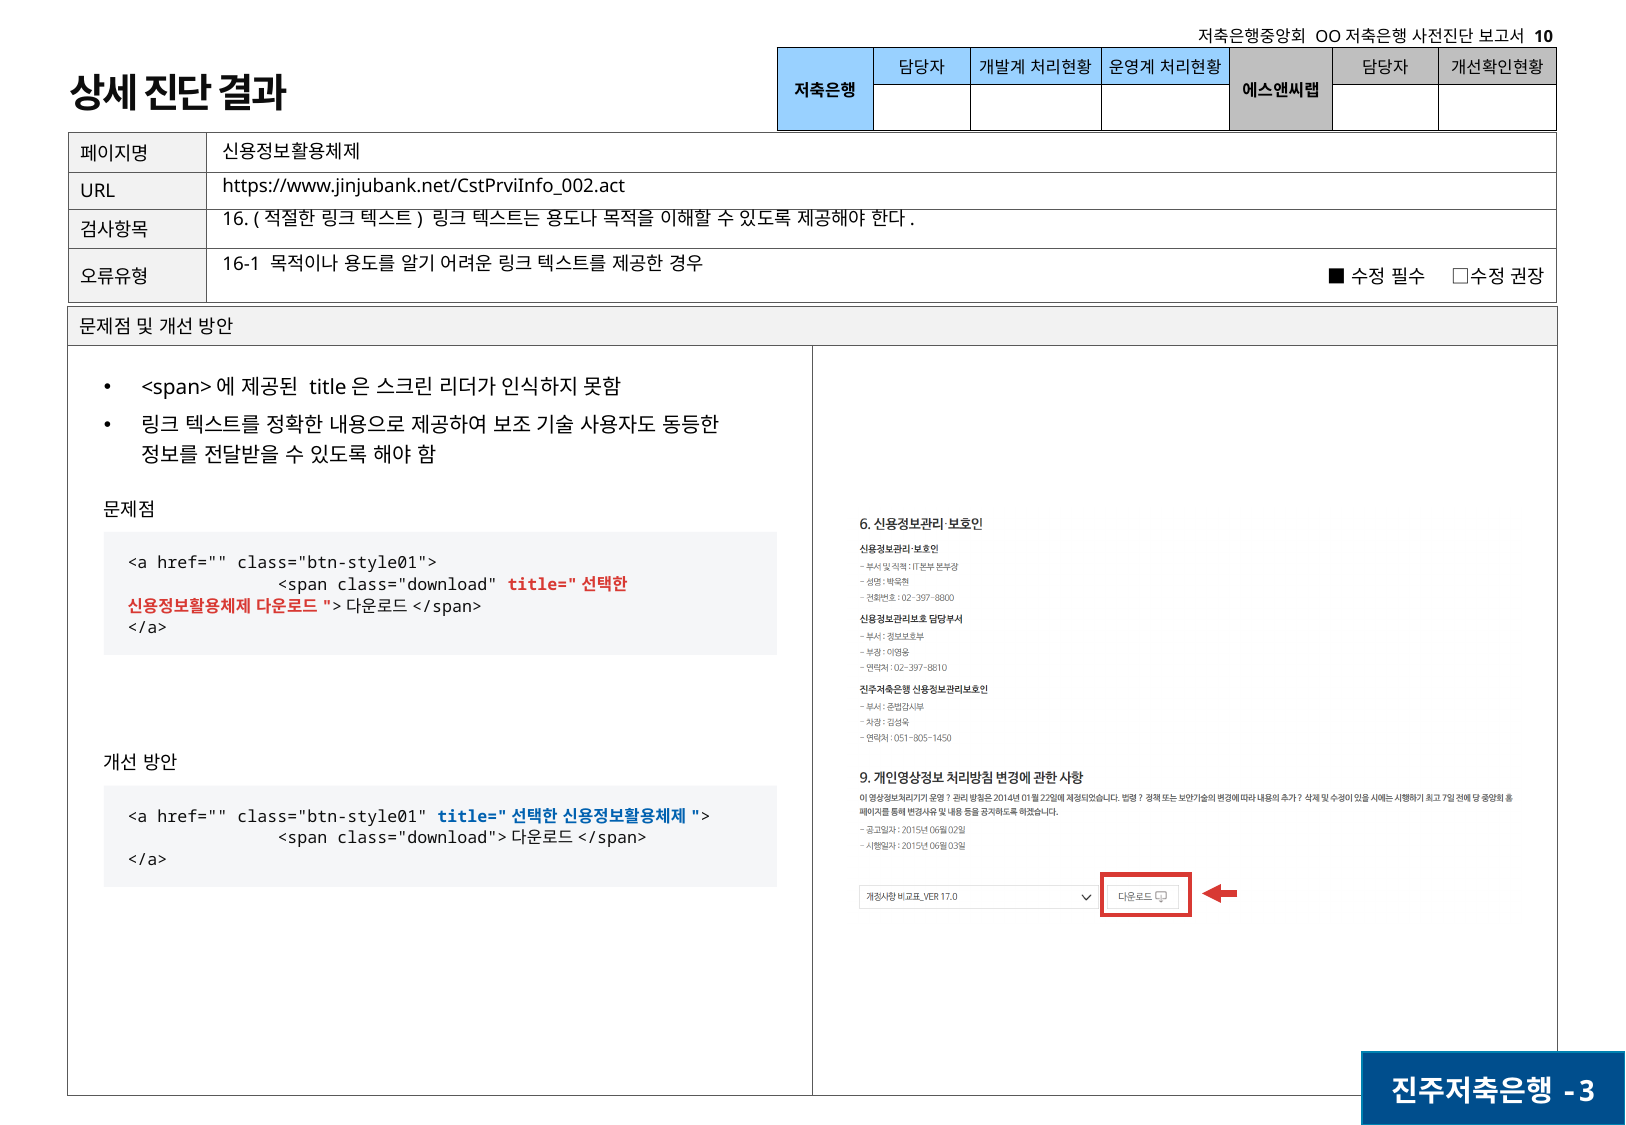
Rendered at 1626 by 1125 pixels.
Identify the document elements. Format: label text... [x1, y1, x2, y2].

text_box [103, 750, 778, 887]
picture [847, 507, 1522, 924]
table_cell [1102, 85, 1229, 130]
list <span>에 제공된 title은 스크린 리더가 인식하지 못함 링크 텍스트를 정확한 내용으로 제공하여 보조 기술 사용자도 동등한 정보를 전달받을 수 있도록 해야 함 [103, 368, 778, 497]
table_header 개발계 처리현황 [971, 48, 1101, 84]
table_cell [1439, 85, 1556, 130]
text_box 진주저축은행-3 [1361, 1051, 1625, 1125]
list 신용정보활용체제 [207, 133, 1557, 167]
title 상세 진단 결과 [69, 72, 777, 117]
table_header 에스앤씨랩 [1230, 48, 1332, 130]
list https://www.jinjubank.net/CstPrviInfo_002.act [207, 167, 1557, 201]
table_cell [971, 85, 1101, 130]
list 16-1 목적이나 용도를 알기 어려운 링크 텍스트를 제공한 경우 [207, 235, 1293, 291]
table_header 담당자 [1333, 48, 1438, 84]
table_header 운영계 처리현황 [1102, 48, 1229, 84]
table_header 개선확인현황 [1439, 48, 1556, 84]
table_cell [874, 85, 970, 130]
list 16. (적절한 링크 텍스트) 링크 텍스트는 용도나 목적을 이해할 수 있도록 제공해야 한다. [207, 201, 1557, 236]
table_cell [1333, 85, 1438, 130]
table_header 저축은행 [778, 48, 873, 130]
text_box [103, 497, 778, 656]
table_header 담당자 [874, 48, 970, 84]
